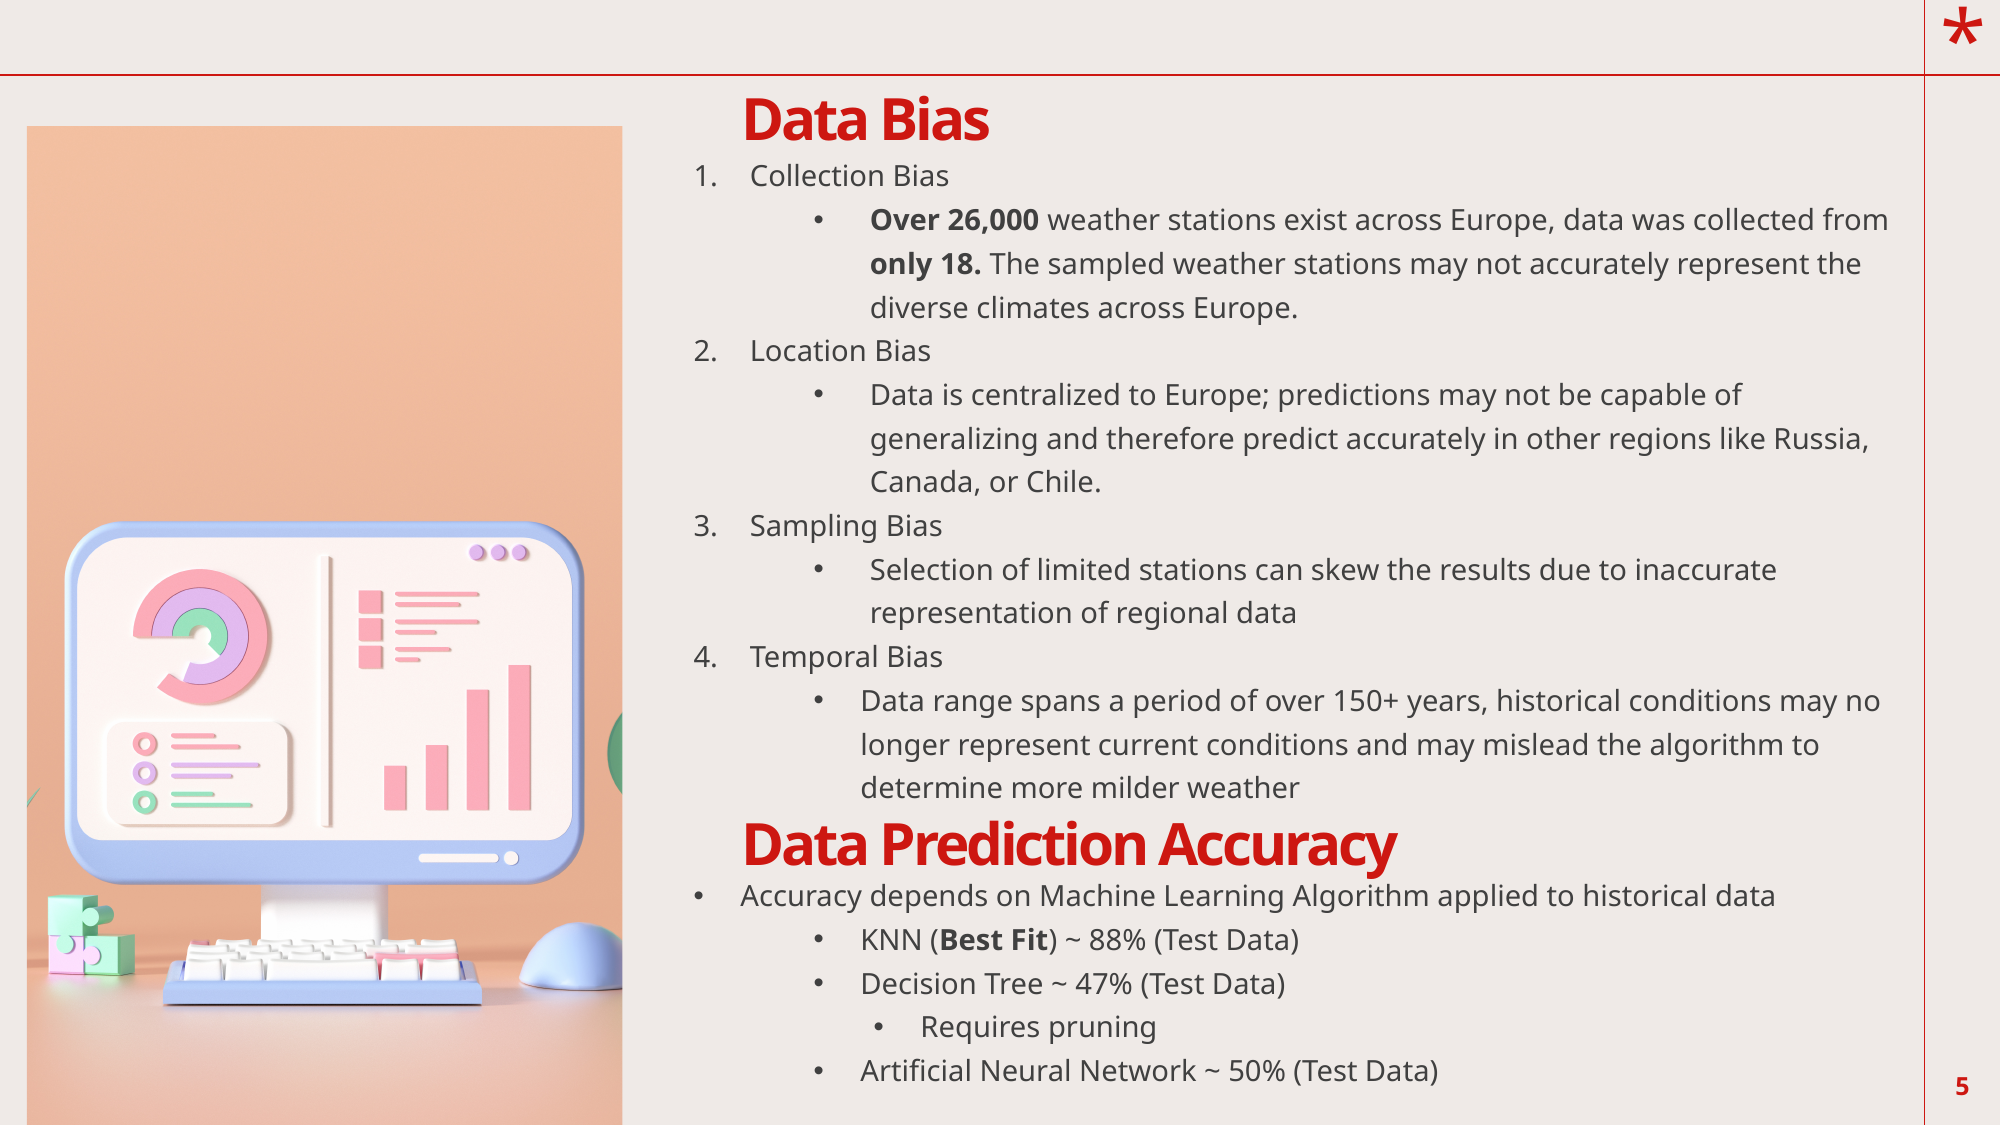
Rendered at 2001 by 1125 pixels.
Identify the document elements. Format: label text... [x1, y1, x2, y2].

list Collection Bias Over 26,000 weather stations exist across Europe, data was collected from only 18. The sampled weather stations may not accurately represent the diverse climates across Europe. Location Bias Data is centralized to Europe; predictions may not be capable of generalizing and therefore predict accurately in other regions like Russia, Canada, or Chile. Sampling Bias Selection of limited stations can skew the results due to inaccurate representation of regional data Temporal Bias Data range spans a period of over 150+ years, historical conditions may no longer represent current conditions and may mislead the algorithm to determine more milder weather [678, 199, 1925, 813]
title Data Bias [726, 91, 1798, 177]
text_box Data Prediction Accuracy [726, 815, 1798, 902]
slide_number 5 [1925, 1050, 2000, 1125]
text_box Accuracy depends on Machine Learning Algorithm applied to historical data KNN (Best Fit) ~ 88% (Test Data) Decision Tree ~ 47% (Test Data) Requires pruning Artificial Neural Network ~ 50% (Test Data) [678, 838, 1925, 1125]
picture [26, 126, 623, 1125]
